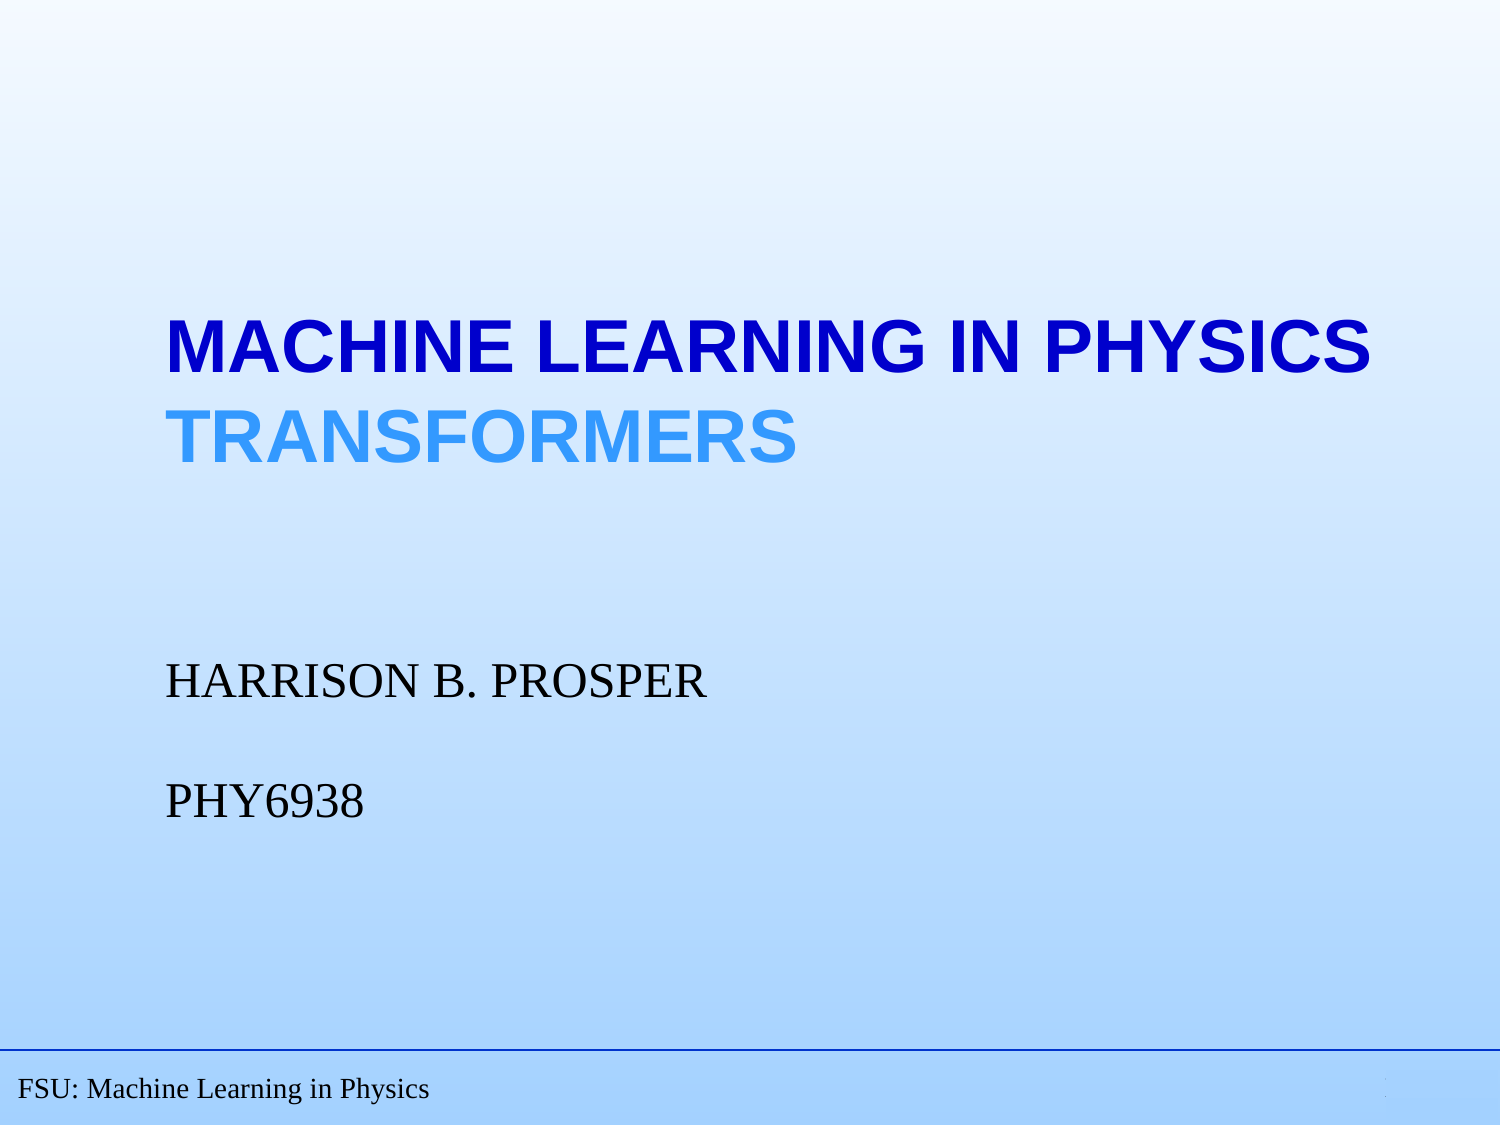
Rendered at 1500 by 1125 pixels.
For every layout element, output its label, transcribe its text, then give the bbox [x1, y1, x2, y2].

title Machine learning in physics Transformers [149, 225, 1426, 551]
